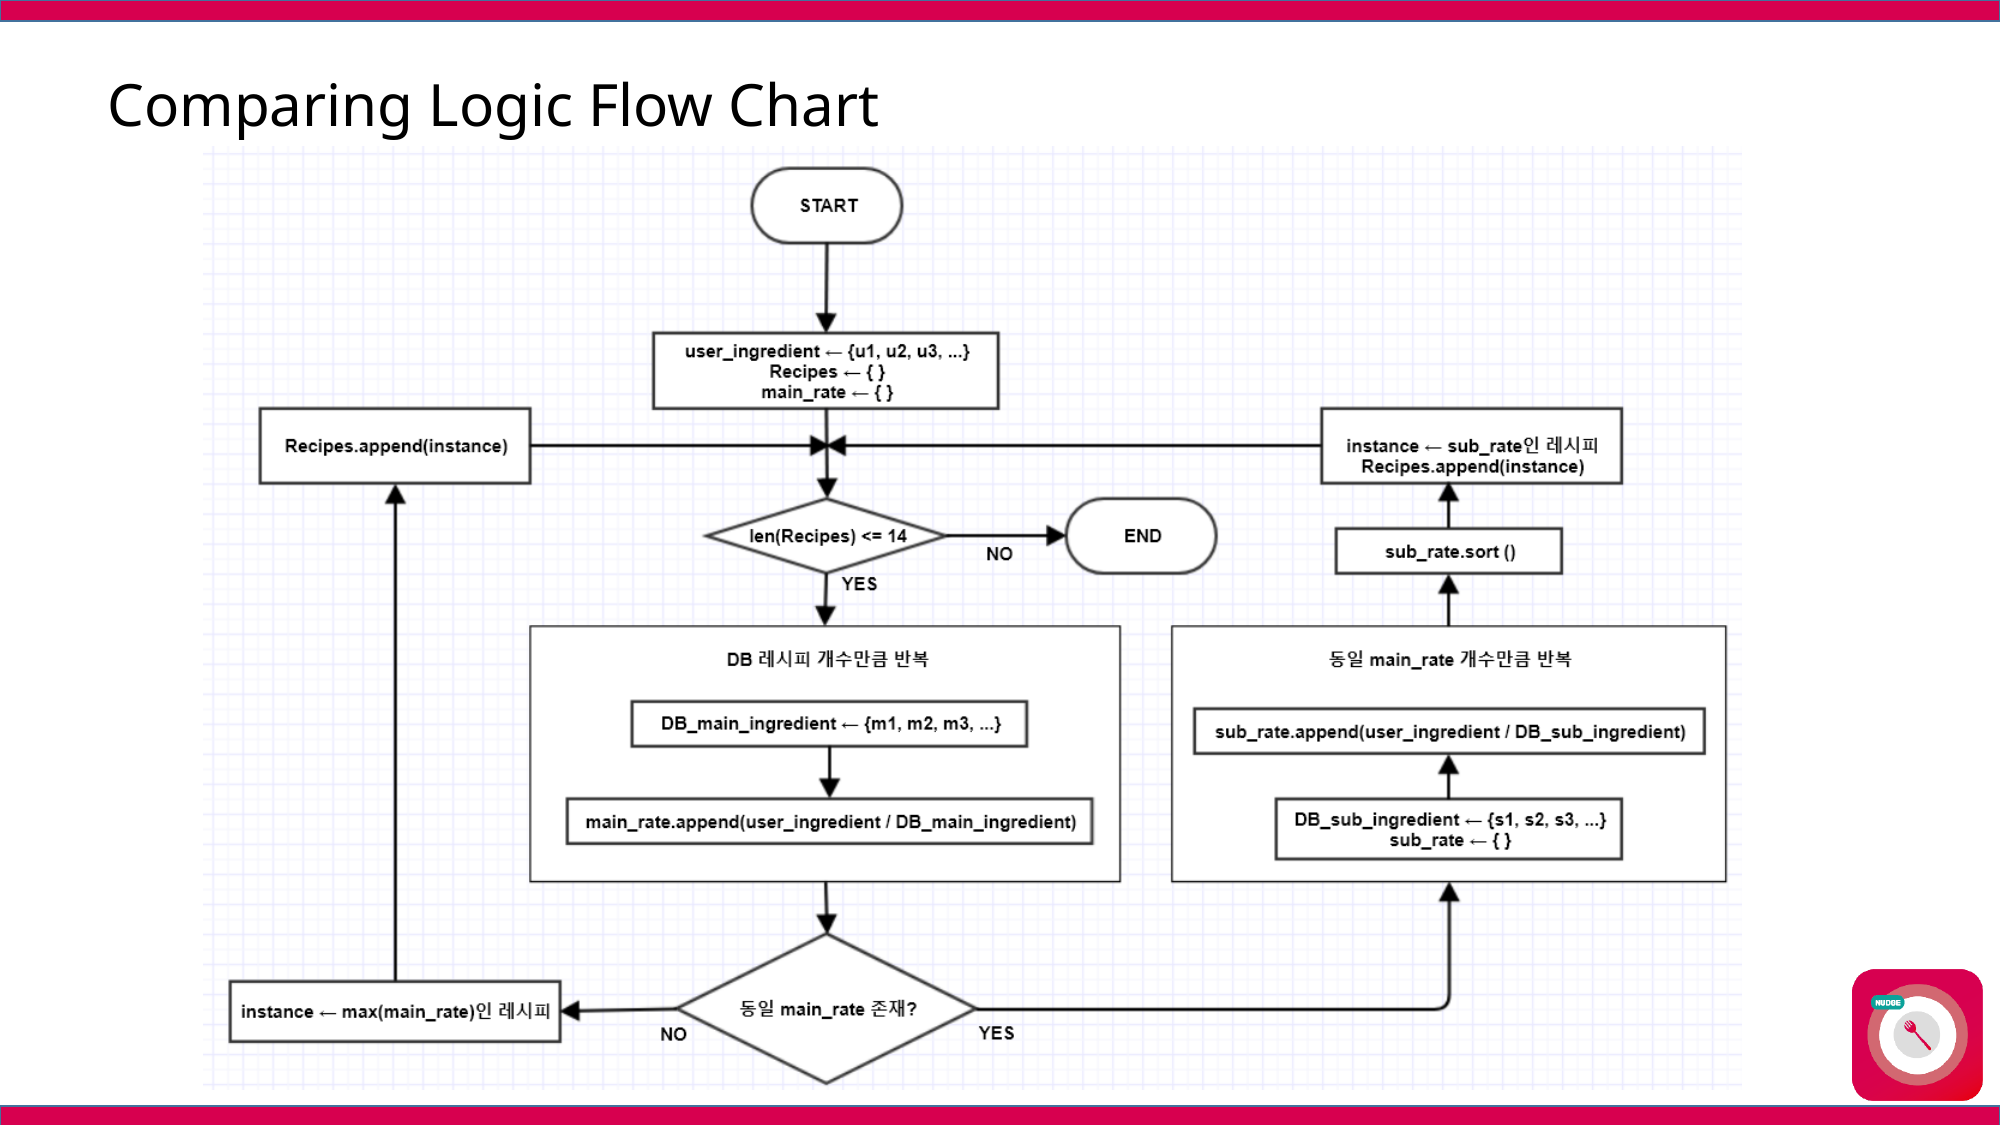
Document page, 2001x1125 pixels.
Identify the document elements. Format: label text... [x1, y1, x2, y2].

text_box Comparing Logic Flow Chart [92, 61, 895, 146]
text_box [0, 0, 2000, 22]
picture [203, 146, 1742, 1090]
picture [1852, 969, 1983, 1101]
text_box [0, 1105, 2000, 1125]
